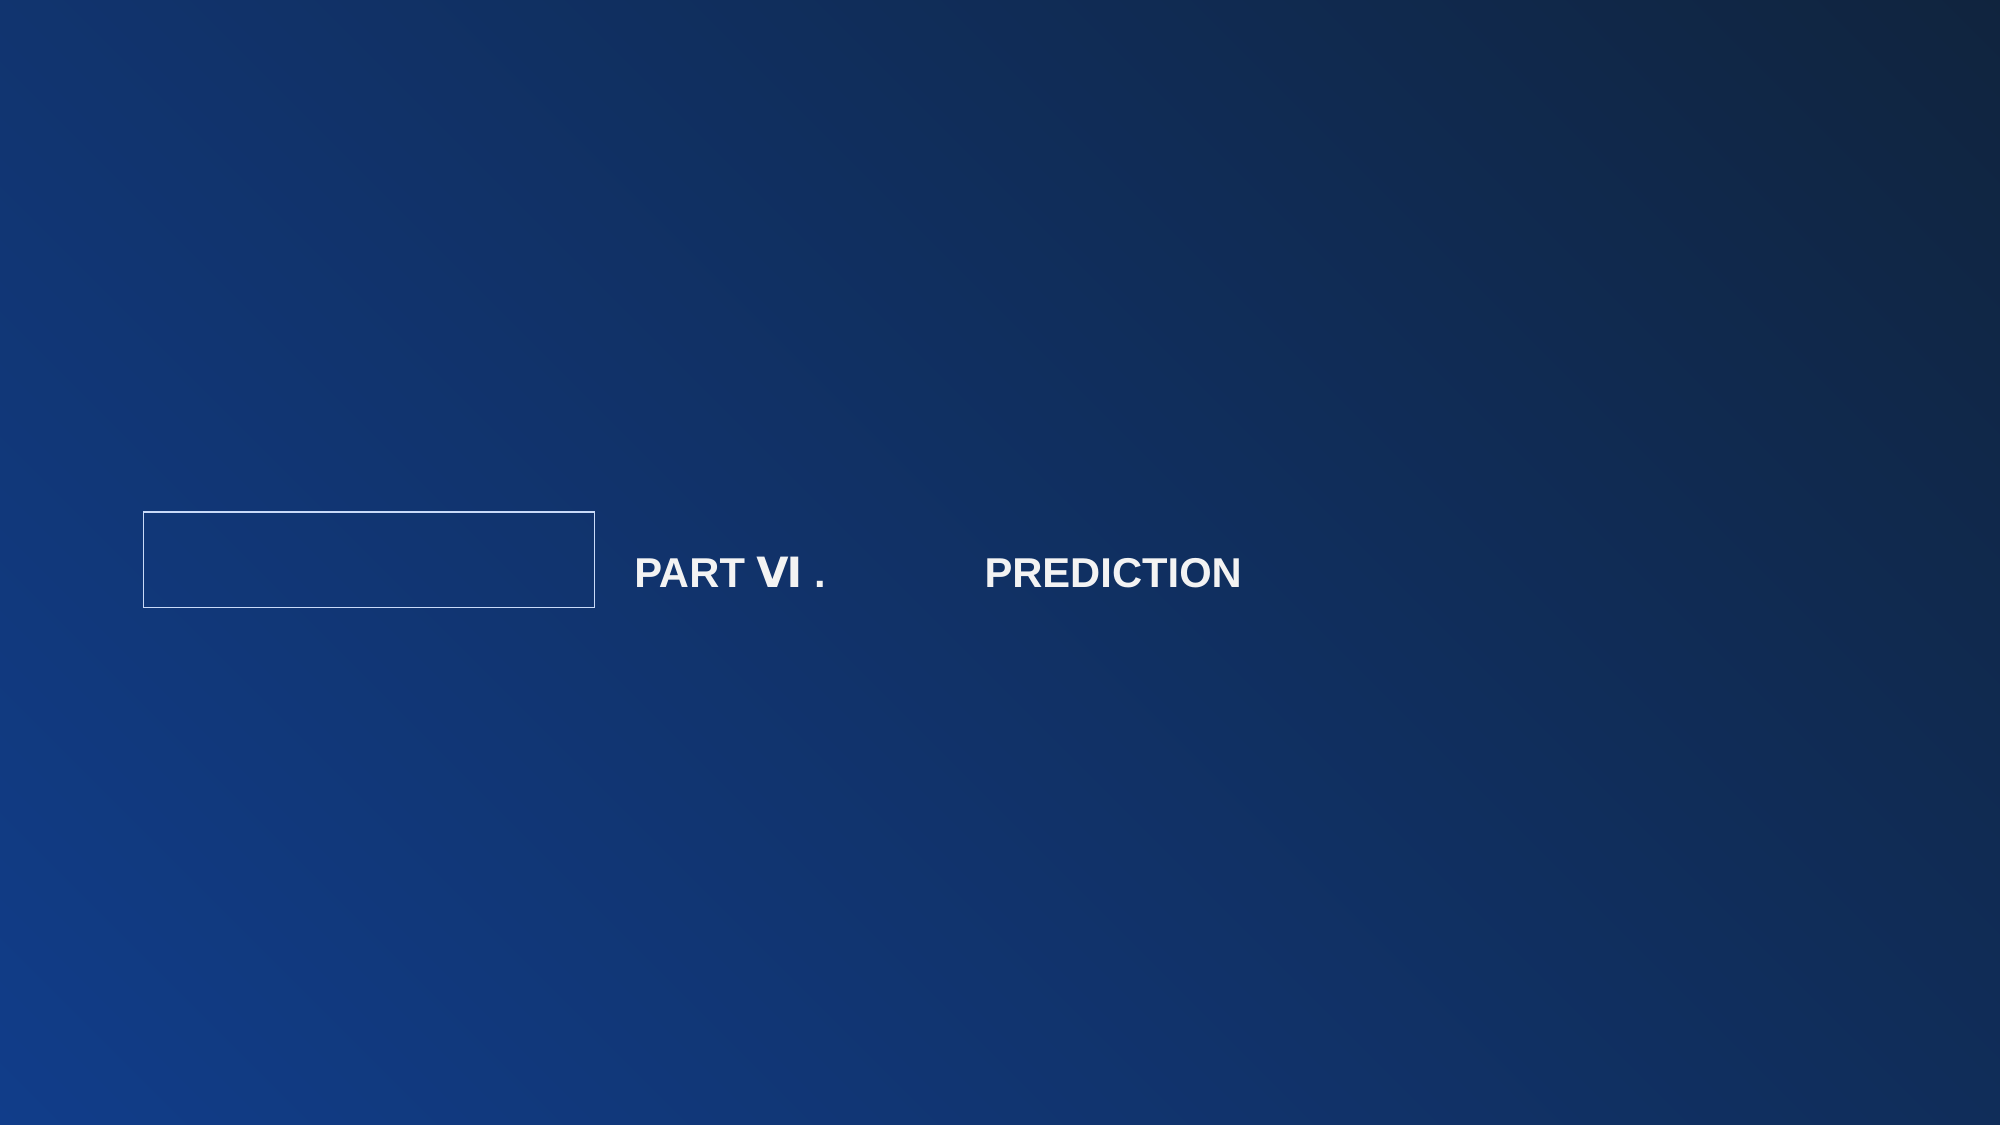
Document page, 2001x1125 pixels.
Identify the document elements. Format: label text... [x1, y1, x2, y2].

table_header [144, 513, 594, 607]
table_header PART Ⅵ . [619, 512, 970, 611]
table_header PREDICTION [970, 512, 1822, 611]
